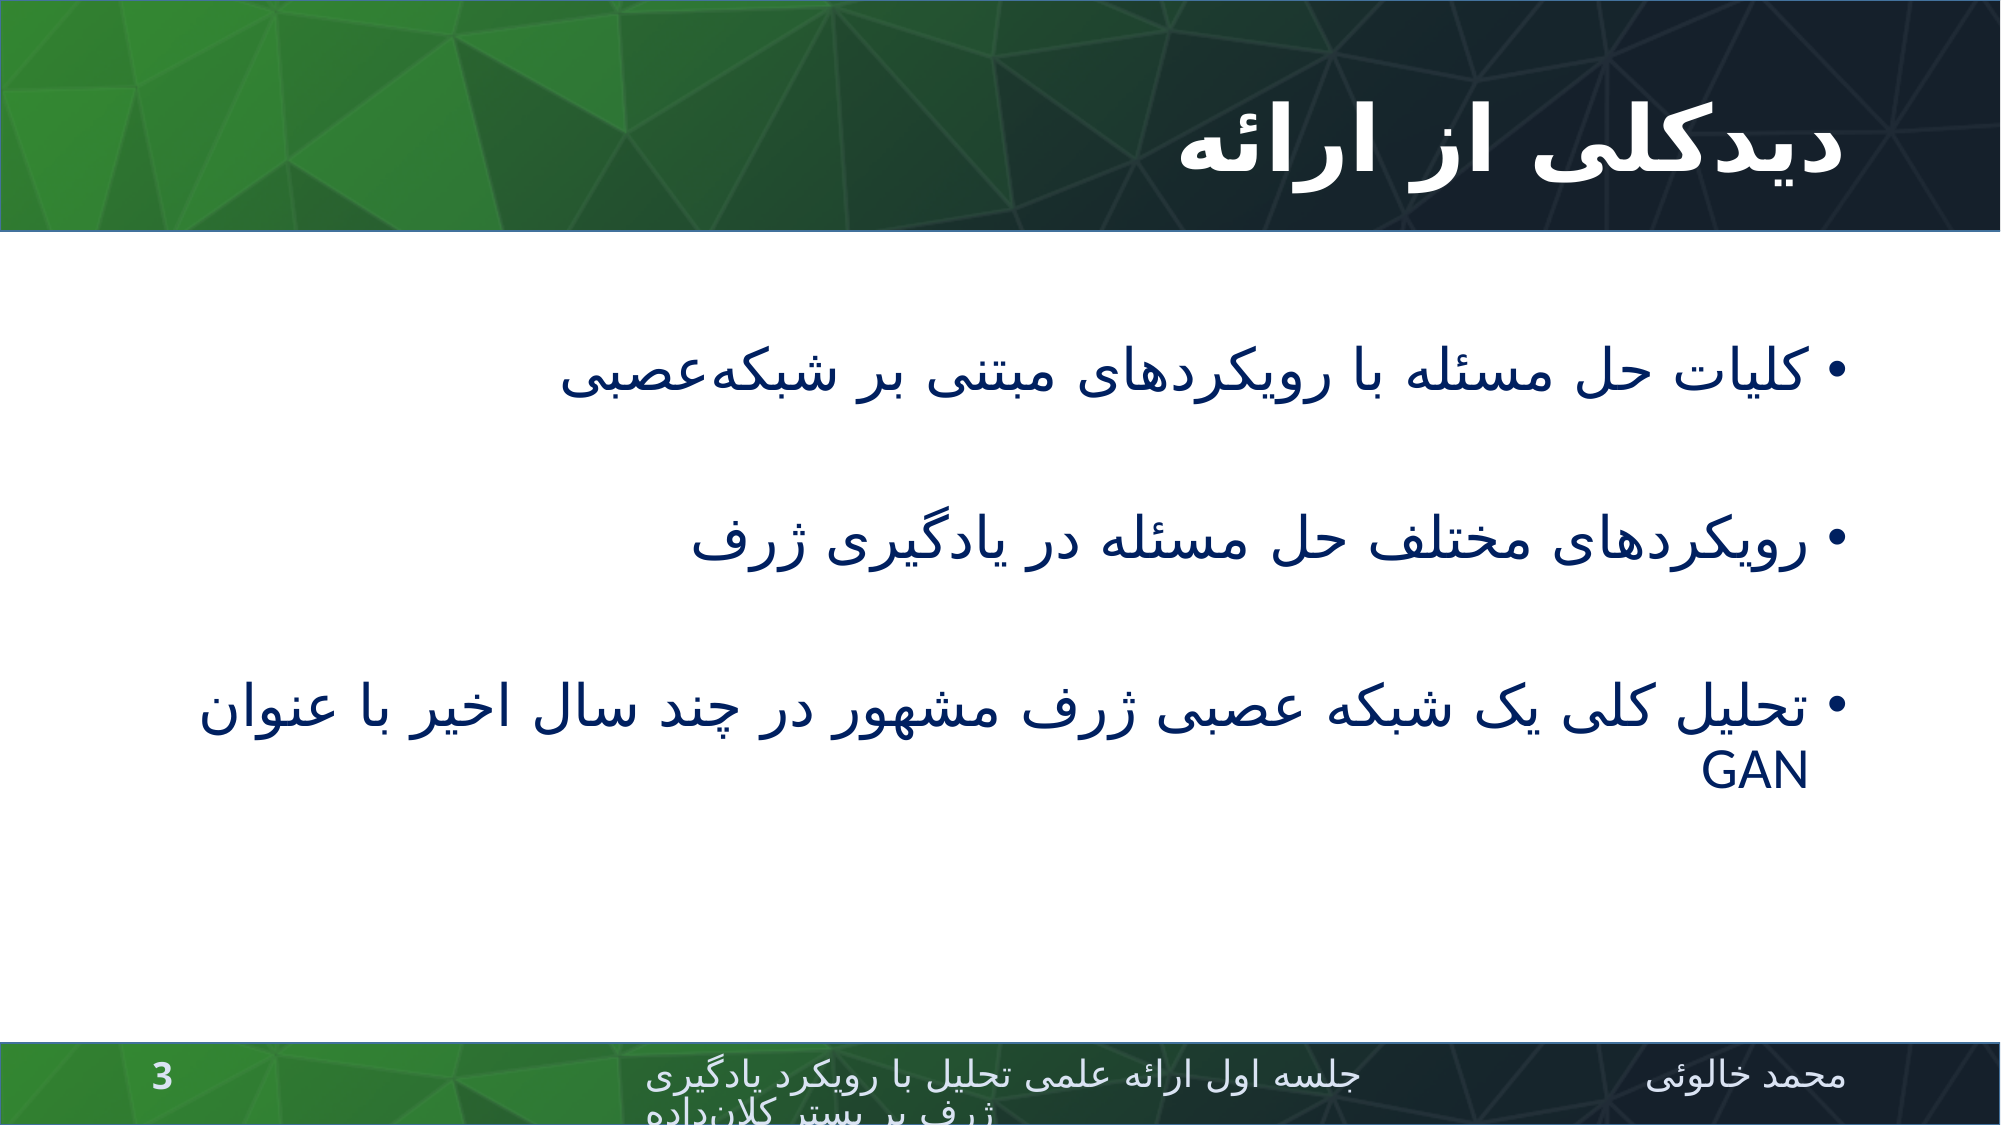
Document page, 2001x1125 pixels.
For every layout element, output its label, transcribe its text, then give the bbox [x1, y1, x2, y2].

picture [1, 1044, 1999, 1124]
picture [1, 1, 2001, 230]
title دیدکلی از ارائه [137, 59, 1863, 223]
list کلیات حل مسئله با رویکرد‌های مبتنی بر شبکه‌عصبی رویکرد‌های مختلف حل مسئله در یادگیری ژرف تحلیل کلی یک شبکه عصبی ژرف مشهور در چند سال اخیر با عنوان GAN [137, 242, 1863, 1027]
slide_number 3 [137, 1046, 588, 1107]
footer جلسه اول ارائه علمی تحلیل با رویکرد یادگیری‌ژرف بر بستر کلان‌داده [630, 1042, 1383, 1103]
slide_number محمد خالوئی [1412, 1042, 1863, 1103]
